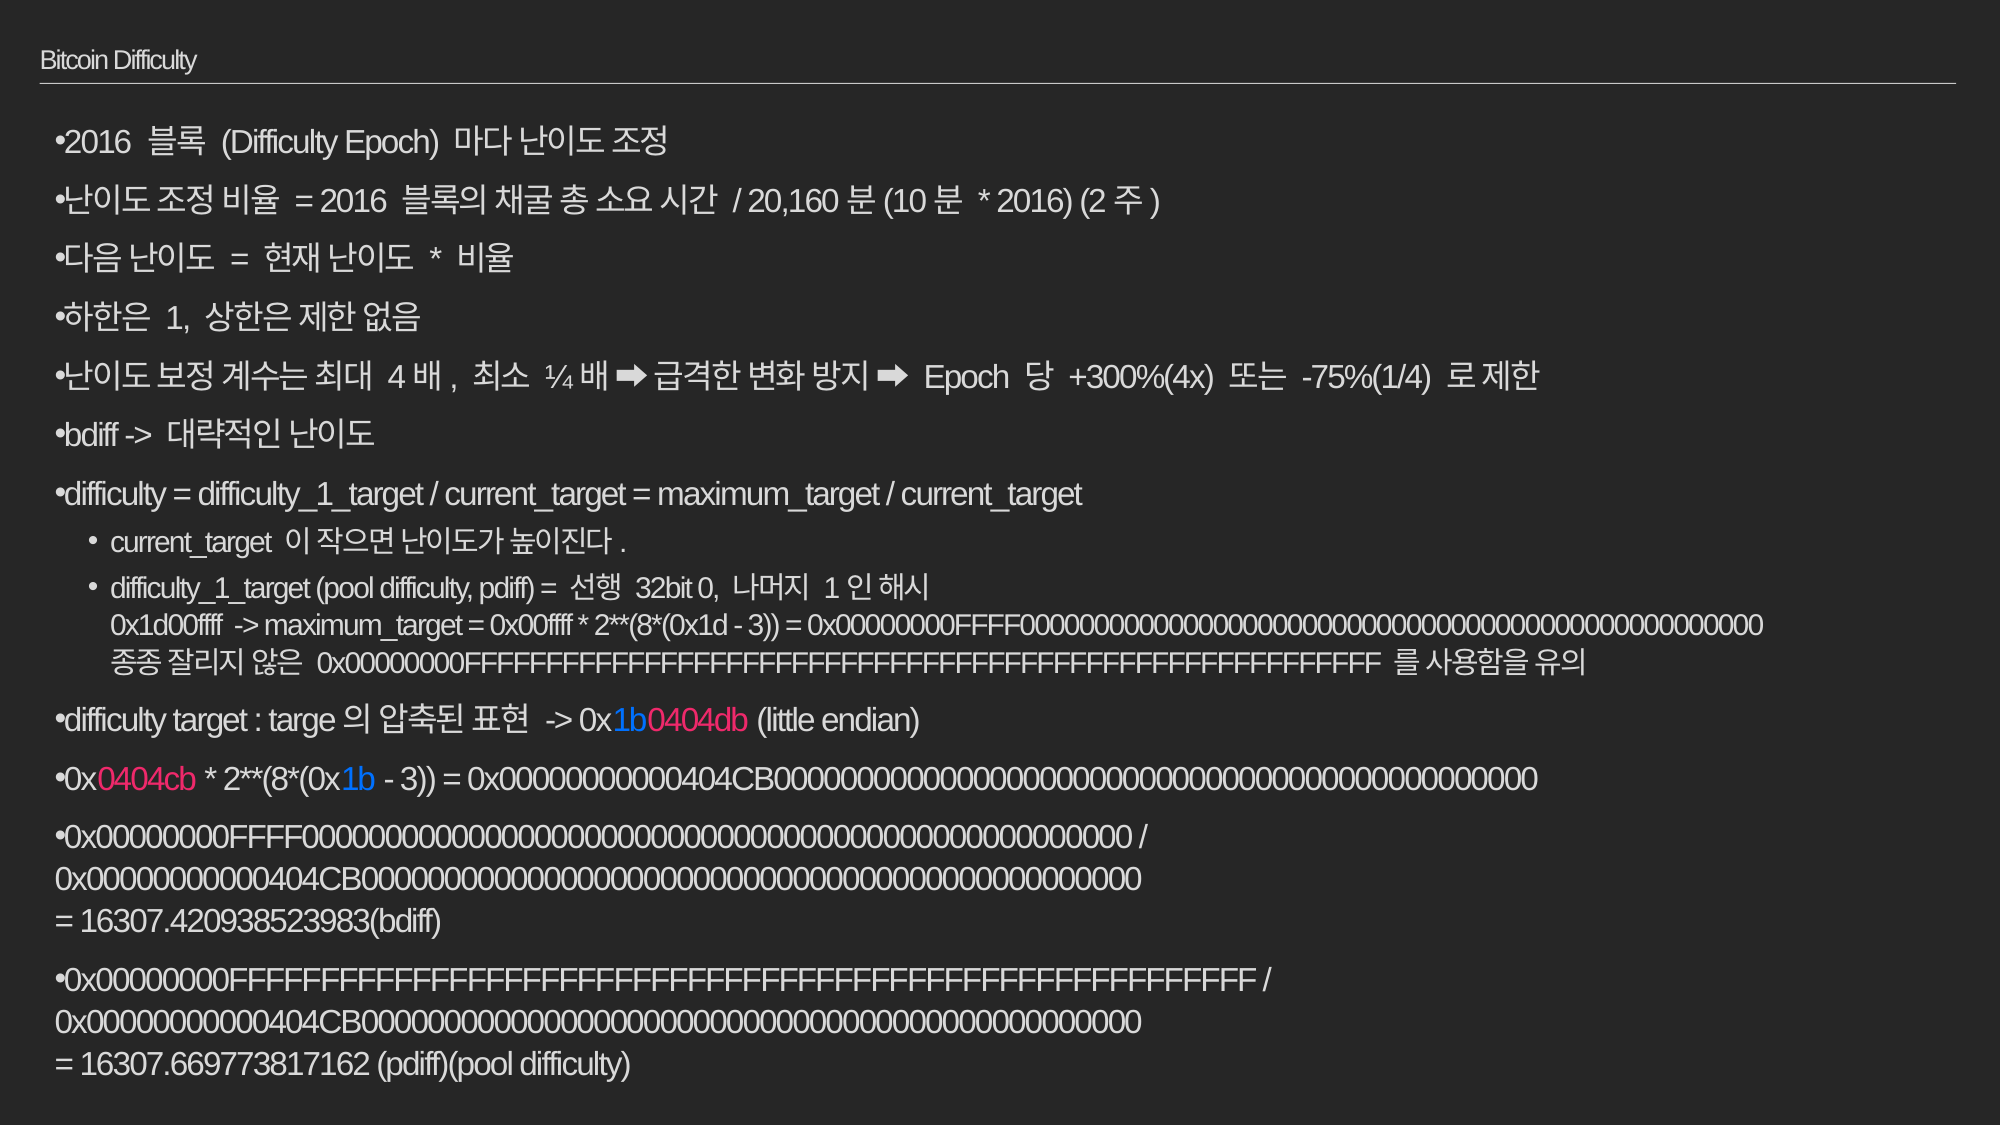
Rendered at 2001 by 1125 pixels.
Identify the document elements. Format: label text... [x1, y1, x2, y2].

list 2016 블록 (Difficulty Epoch) 마다 난이도 조정 난이도 조정 비율 = 2016 블록의 채굴 총 소요 시간 / 20,160분(10분 * 2016) (2주) 다음 난이도 = 현재 난이도 * 비율 하한은 1, 상한은 제한 없음 난이도 보정 계수는 최대 4배, 최소 ¼배 ➡ 급격한 변화 방지 ➡ Epoch 당 +300%(4x) 또는 -75%(1/4) 로 제한 bdiff -> 대략적인 난이도 difficulty = difficulty_1_target / current_target = maximum_target / current_target current_target 이 작으면 난이도가 높이진다. difficulty_1_target (pool difficulty, pdiff) = 선행 32bit 0, 나머지 1인 해시 0x1d00ffff -> maximum_target = 0x00ffff * 2**(8*(0x1d - 3)) = 0x00000000FFFF00000000000000000000000000000000000000000000000000 종종 잘리지 않은 0x00000000FFFFFFFFFFFFFFFFFFFFFFFFFFFFFFFFFFFFFFFFFFFFFFFFFFFFFFFF 를 사용함을 유의 difficulty target : targe의 압축된 표현 -> 0x1b0404db (little endian) 0x0404cb * 2**(8*(0x1b - 3)) = 0x00000000000404CB0000000000000000000000000000000000000000000000 0x00000000FFFF00000000000000000000000000000000000000000000000000 / 0x00000000000404CB00000000000000000000000000000000000000000000000 = 16307.420938523983(bdiff) 0x00000000FFFFFFFFFFFFFFFFFFFFFFFFFFFFFFFFFFFFFFFFFFFFFFFFFFFFFFFF / 0x00000000000404CB00000000000000000000000000000000000000000000000 = 16307.669773817162 (pdiff)(pool difficulty) [39, 110, 1957, 1100]
title Bitcoin Difficulty [39, 31, 1961, 84]
